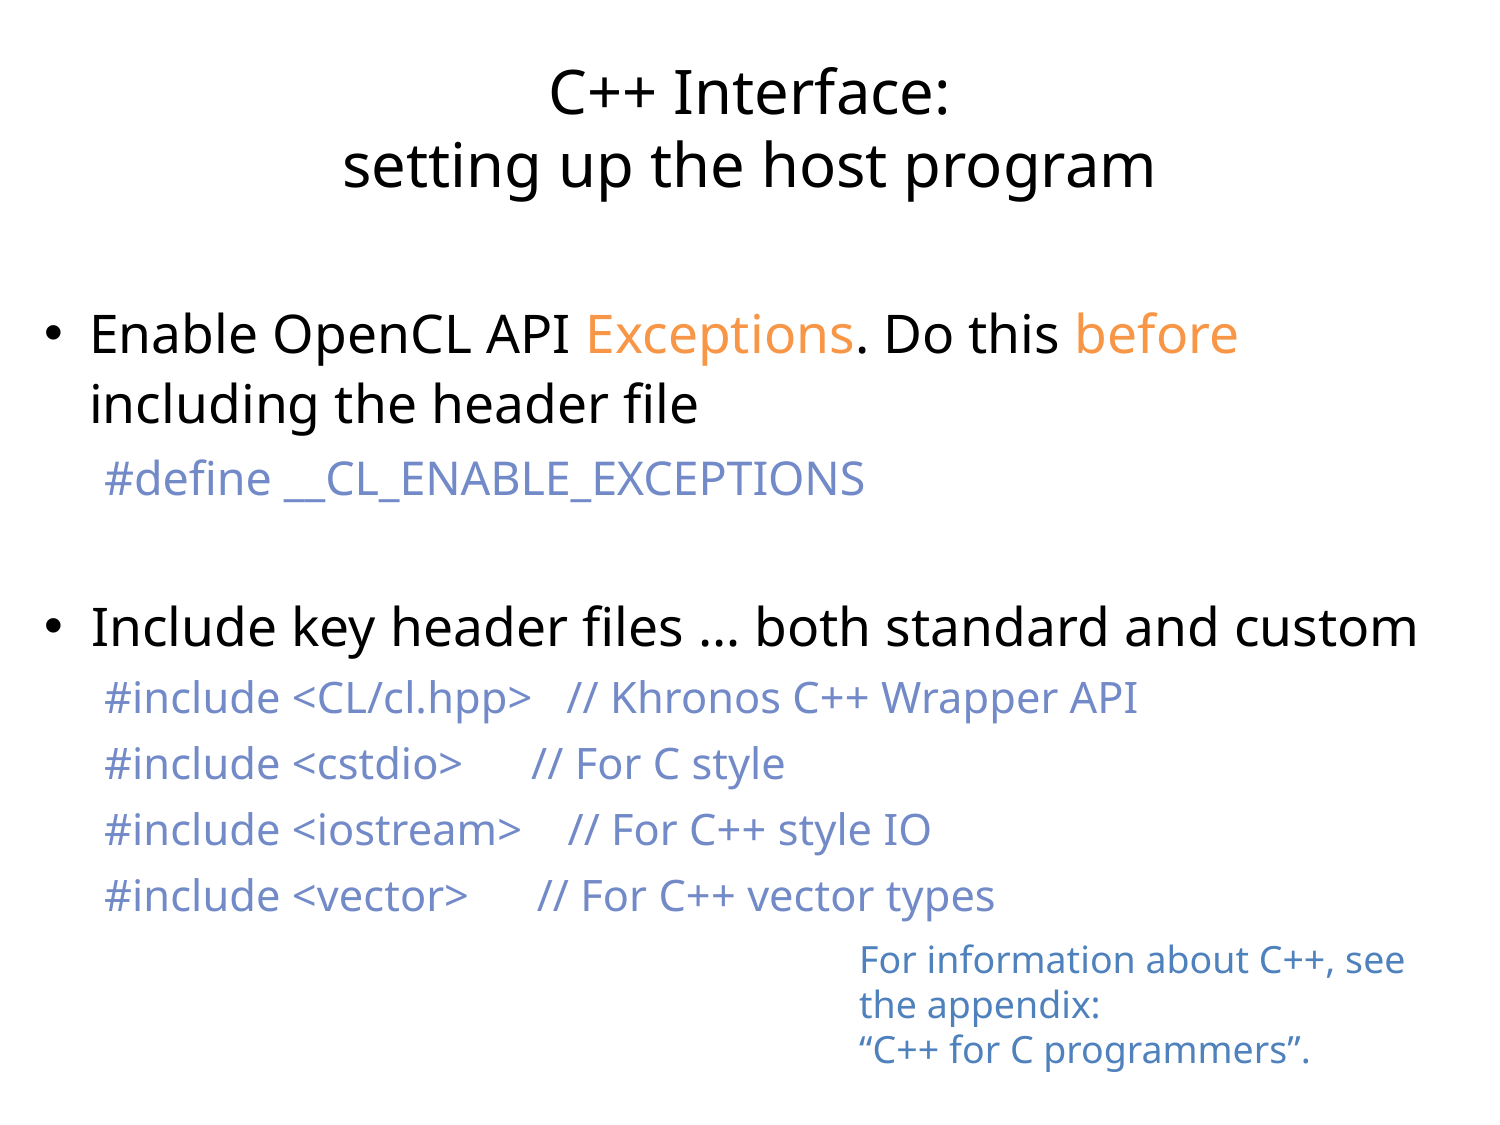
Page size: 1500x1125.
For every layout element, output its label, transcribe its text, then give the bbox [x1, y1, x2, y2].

text_box C++ Interface: setting up the host program [17, 45, 1483, 208]
text_box Enable OpenCL API Exceptions. Do this before including the header file #define __CL_ENABLE_EXCEPTIONS Include key header files … both standard and custom #include <CL/cl.hpp> // Khronos C++ Wrapper API #include <cstdio> // For C style #include <iostream> // For C++ style IO #include <vector> // For C++ vector types [29, 286, 1500, 941]
text_box For information about C++, see the appendix: “C++ for C programmers”. [844, 928, 1447, 1079]
